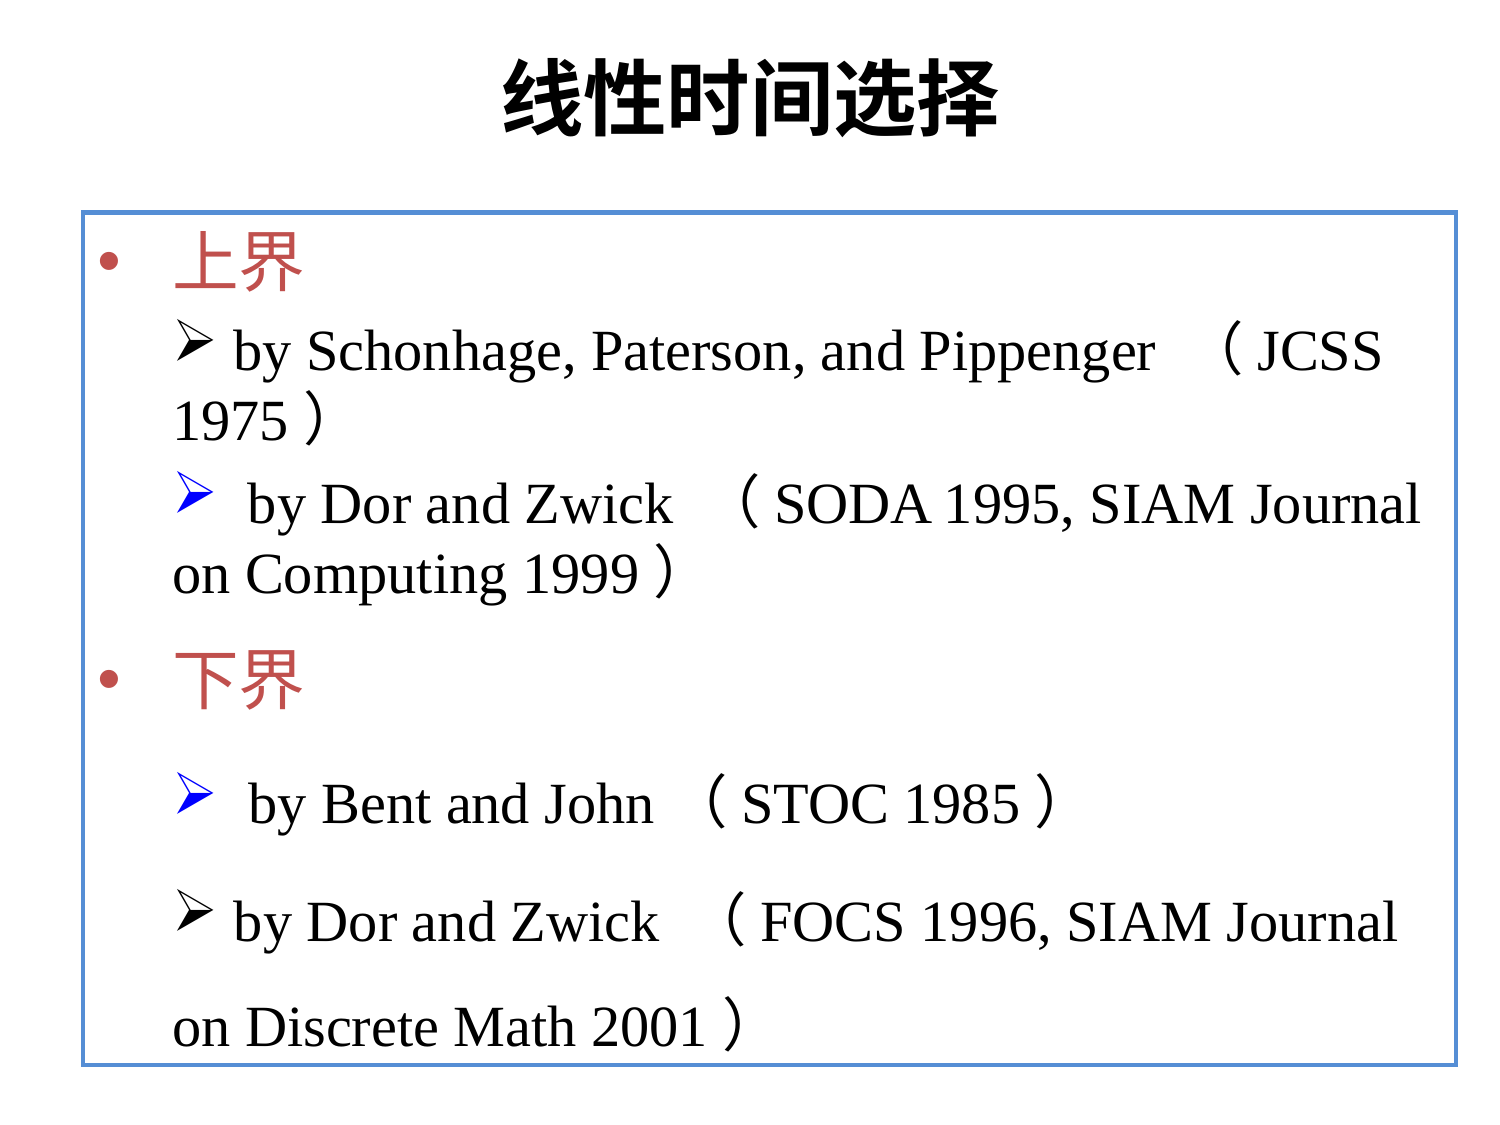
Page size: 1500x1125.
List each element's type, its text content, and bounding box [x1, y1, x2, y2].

text_box 线性时间选择 [5, 38, 1495, 143]
